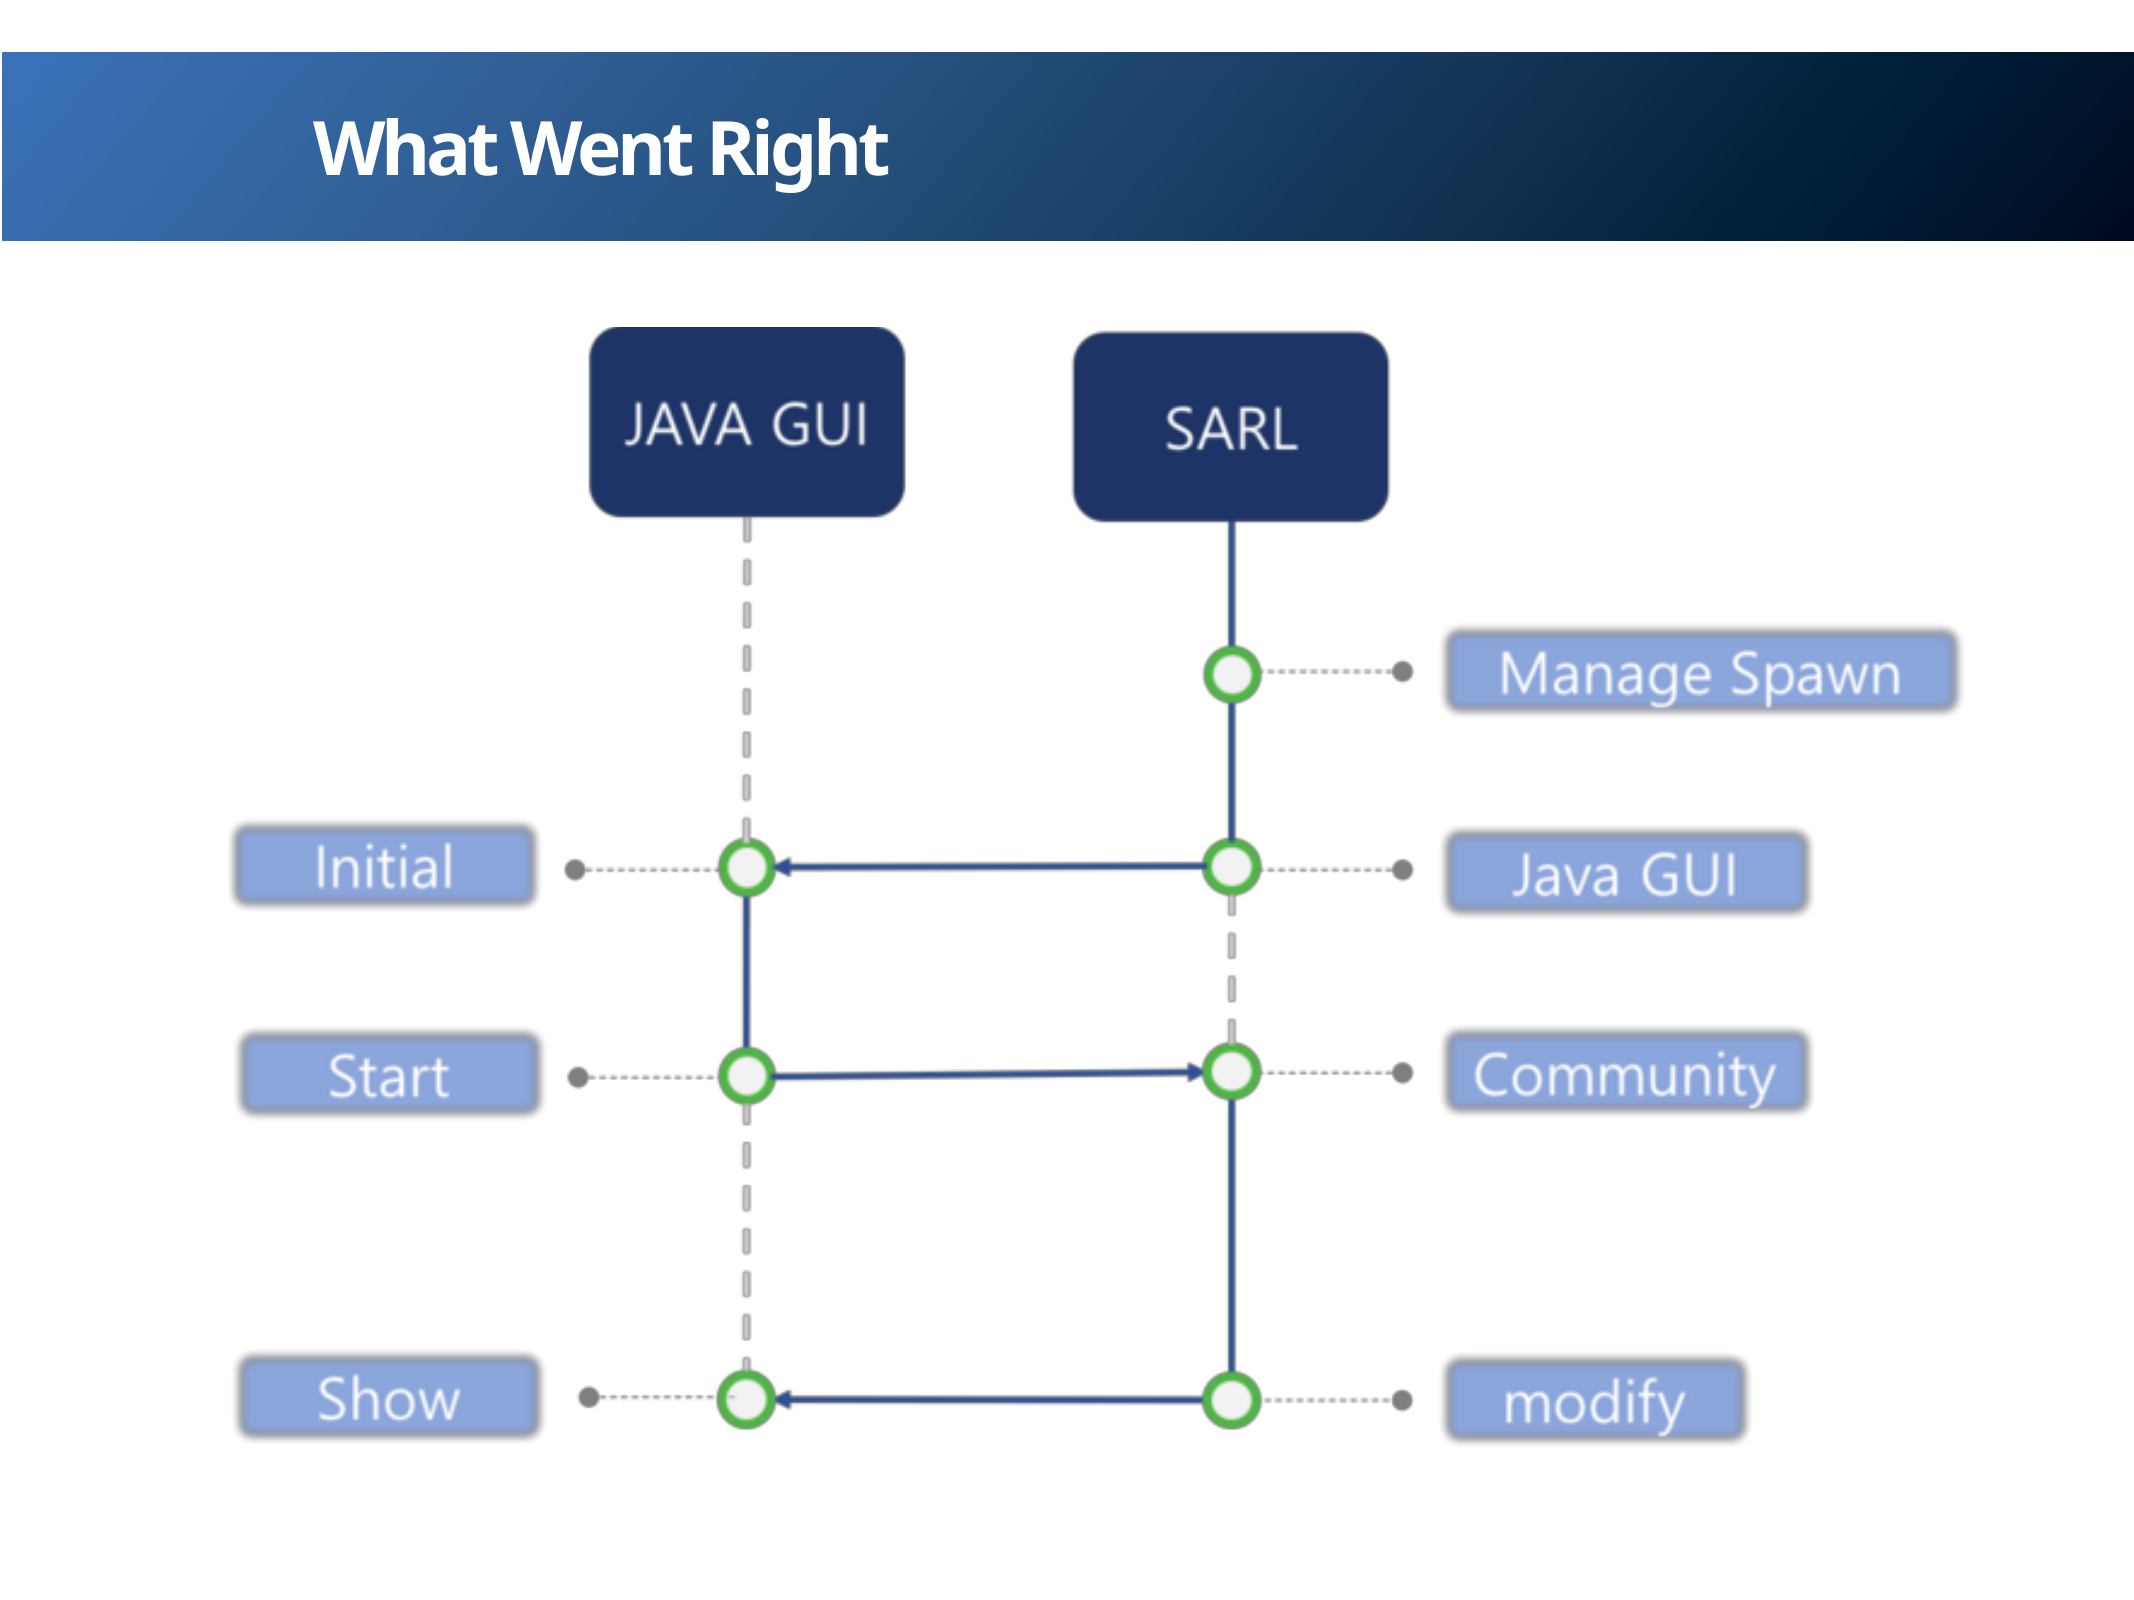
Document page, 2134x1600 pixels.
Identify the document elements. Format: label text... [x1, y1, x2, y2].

text_box What Went Right [298, 93, 906, 198]
picture [227, 327, 1966, 1472]
text_box [2, 52, 2134, 241]
